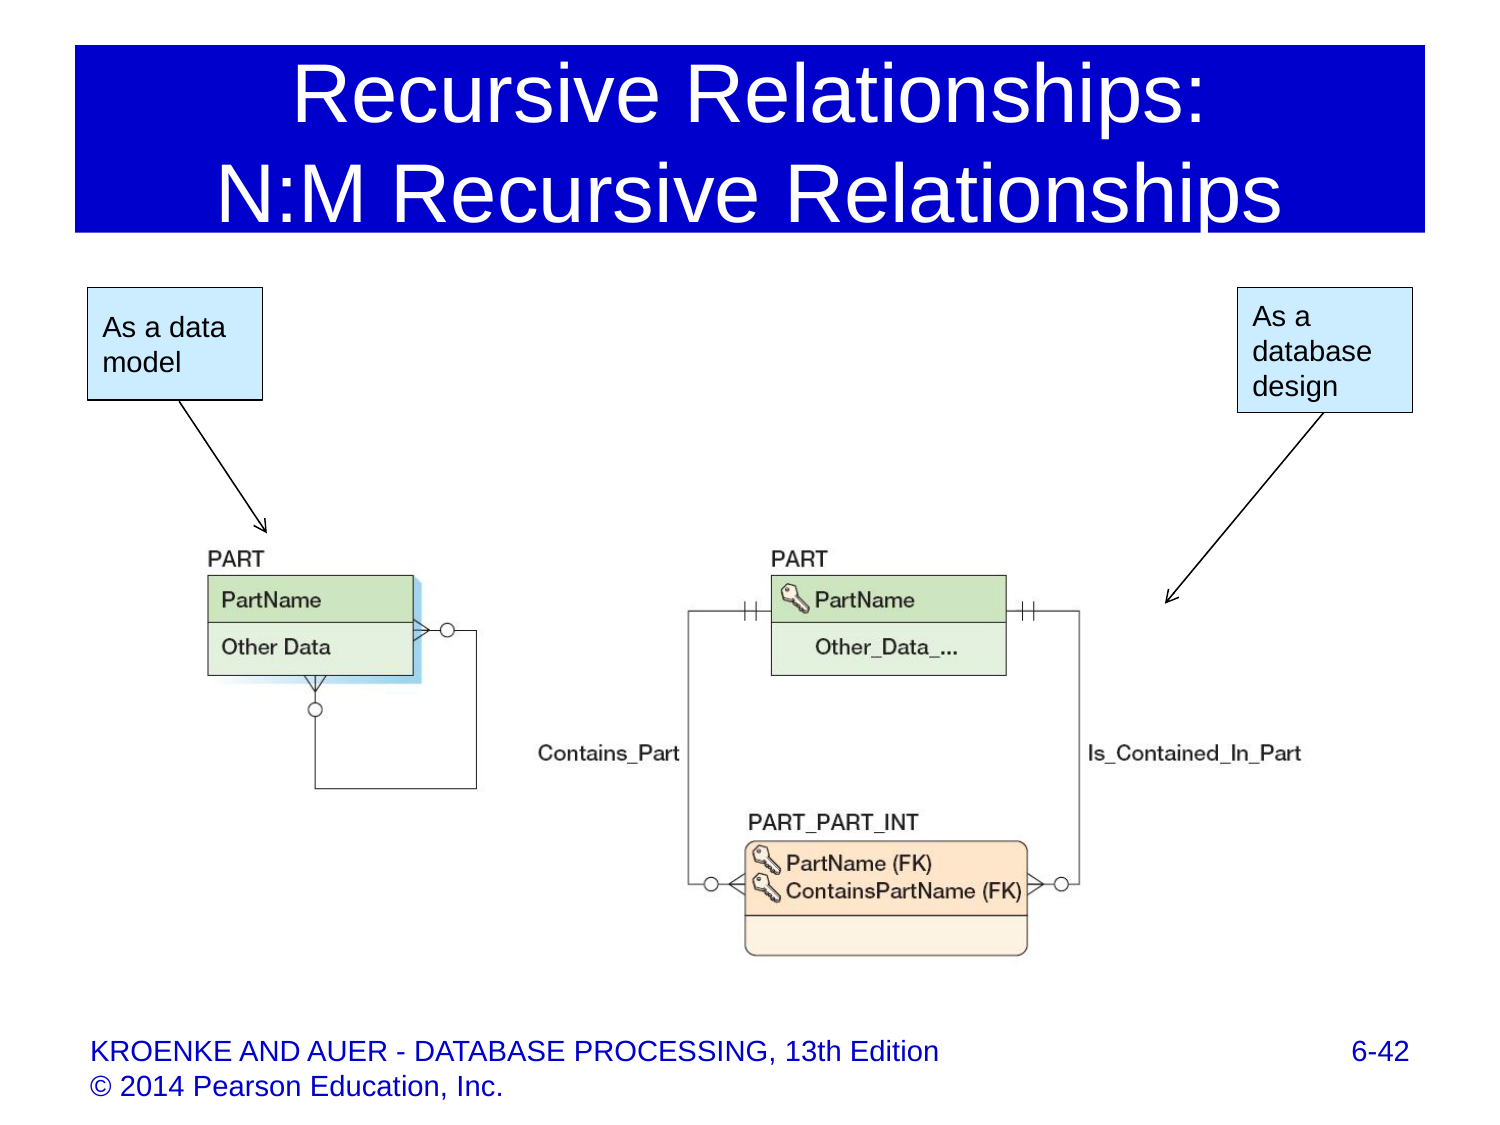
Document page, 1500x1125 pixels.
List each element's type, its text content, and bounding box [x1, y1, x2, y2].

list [183, 530, 1317, 976]
text_box As a database design [1224, 285, 1415, 529]
slide_number 6-42 [1074, 1024, 1426, 1103]
footer KROENKE AND AUER - DATABASE PROCESSING, 13th Edition © 2014 Pearson Education, Inc. [74, 1024, 976, 1104]
text_box As a data model [85, 285, 267, 529]
title Recursive Relationships: N:M Recursive Relationships [75, 45, 1425, 233]
